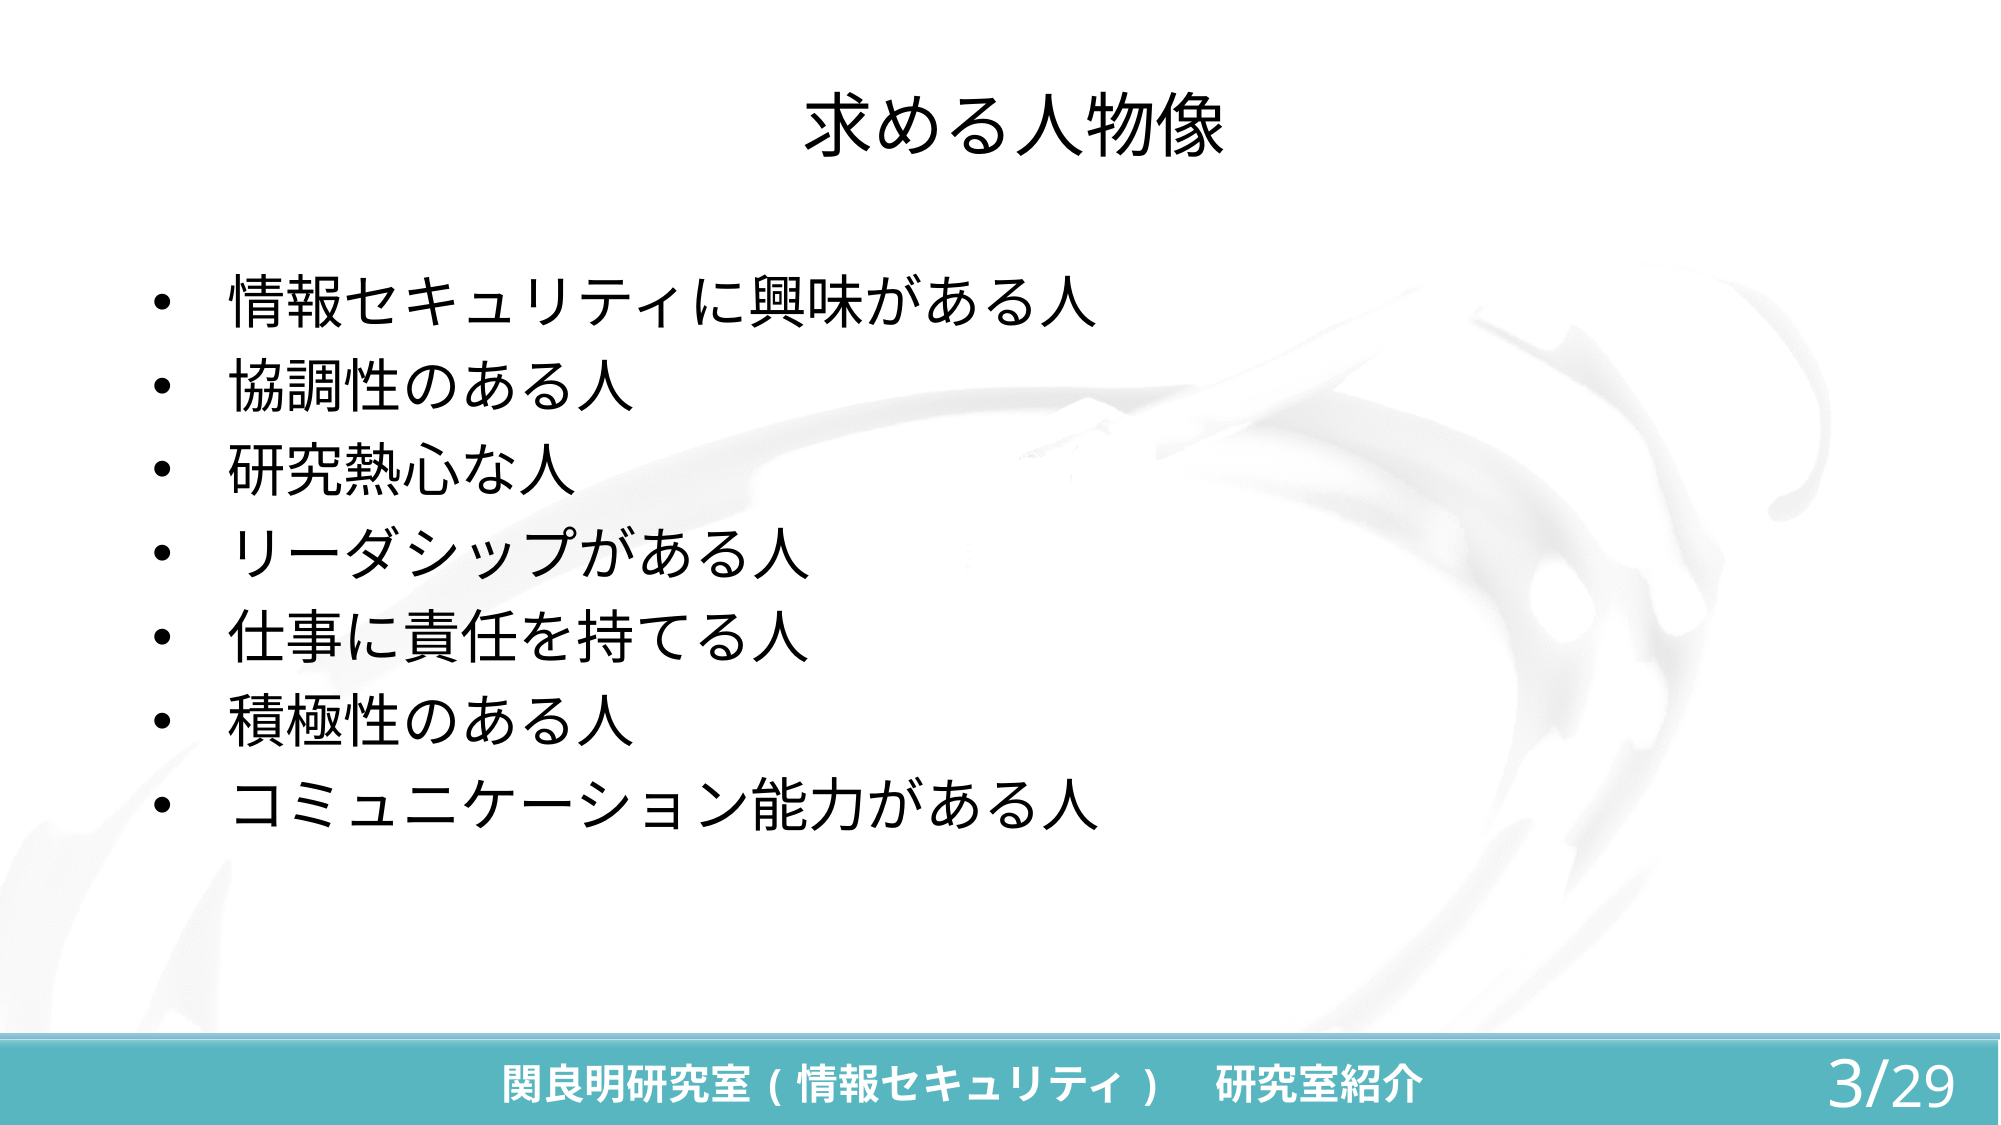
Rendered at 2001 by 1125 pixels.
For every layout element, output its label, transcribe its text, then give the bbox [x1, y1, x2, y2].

title 求める人物像 [152, 30, 1878, 174]
list 情報セキュリティに興味がある人 協調性のある人 研究熱心な人 リーダシップがある人 仕事に責任を持てる人 積極性のある人 コミュニケーション能力がある人 [137, 265, 1863, 1014]
